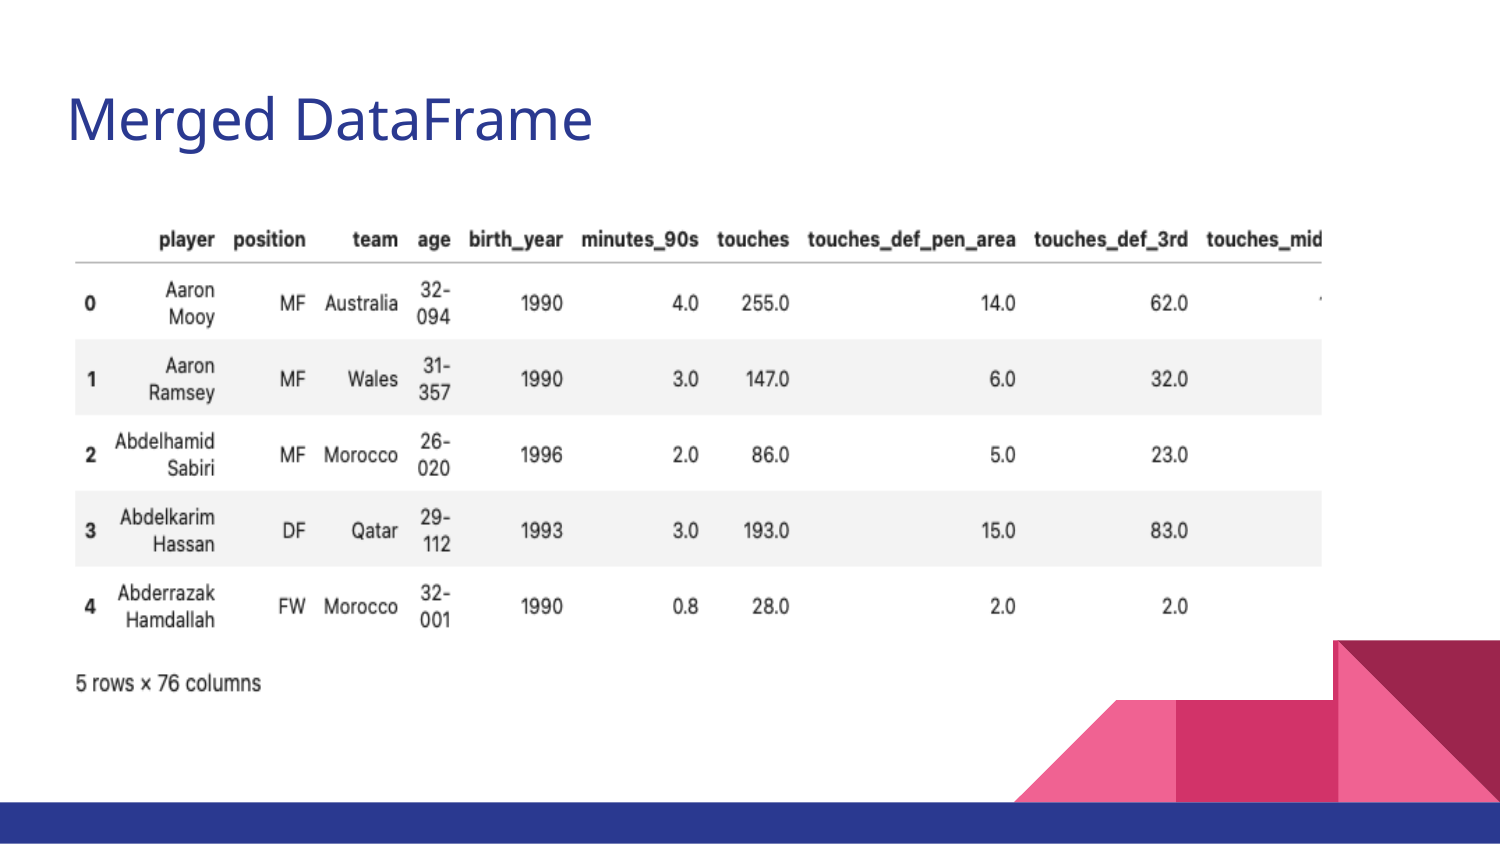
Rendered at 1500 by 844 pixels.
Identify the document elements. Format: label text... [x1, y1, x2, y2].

picture [73, 220, 1333, 700]
title Merged DataFrame [51, 67, 1449, 167]
